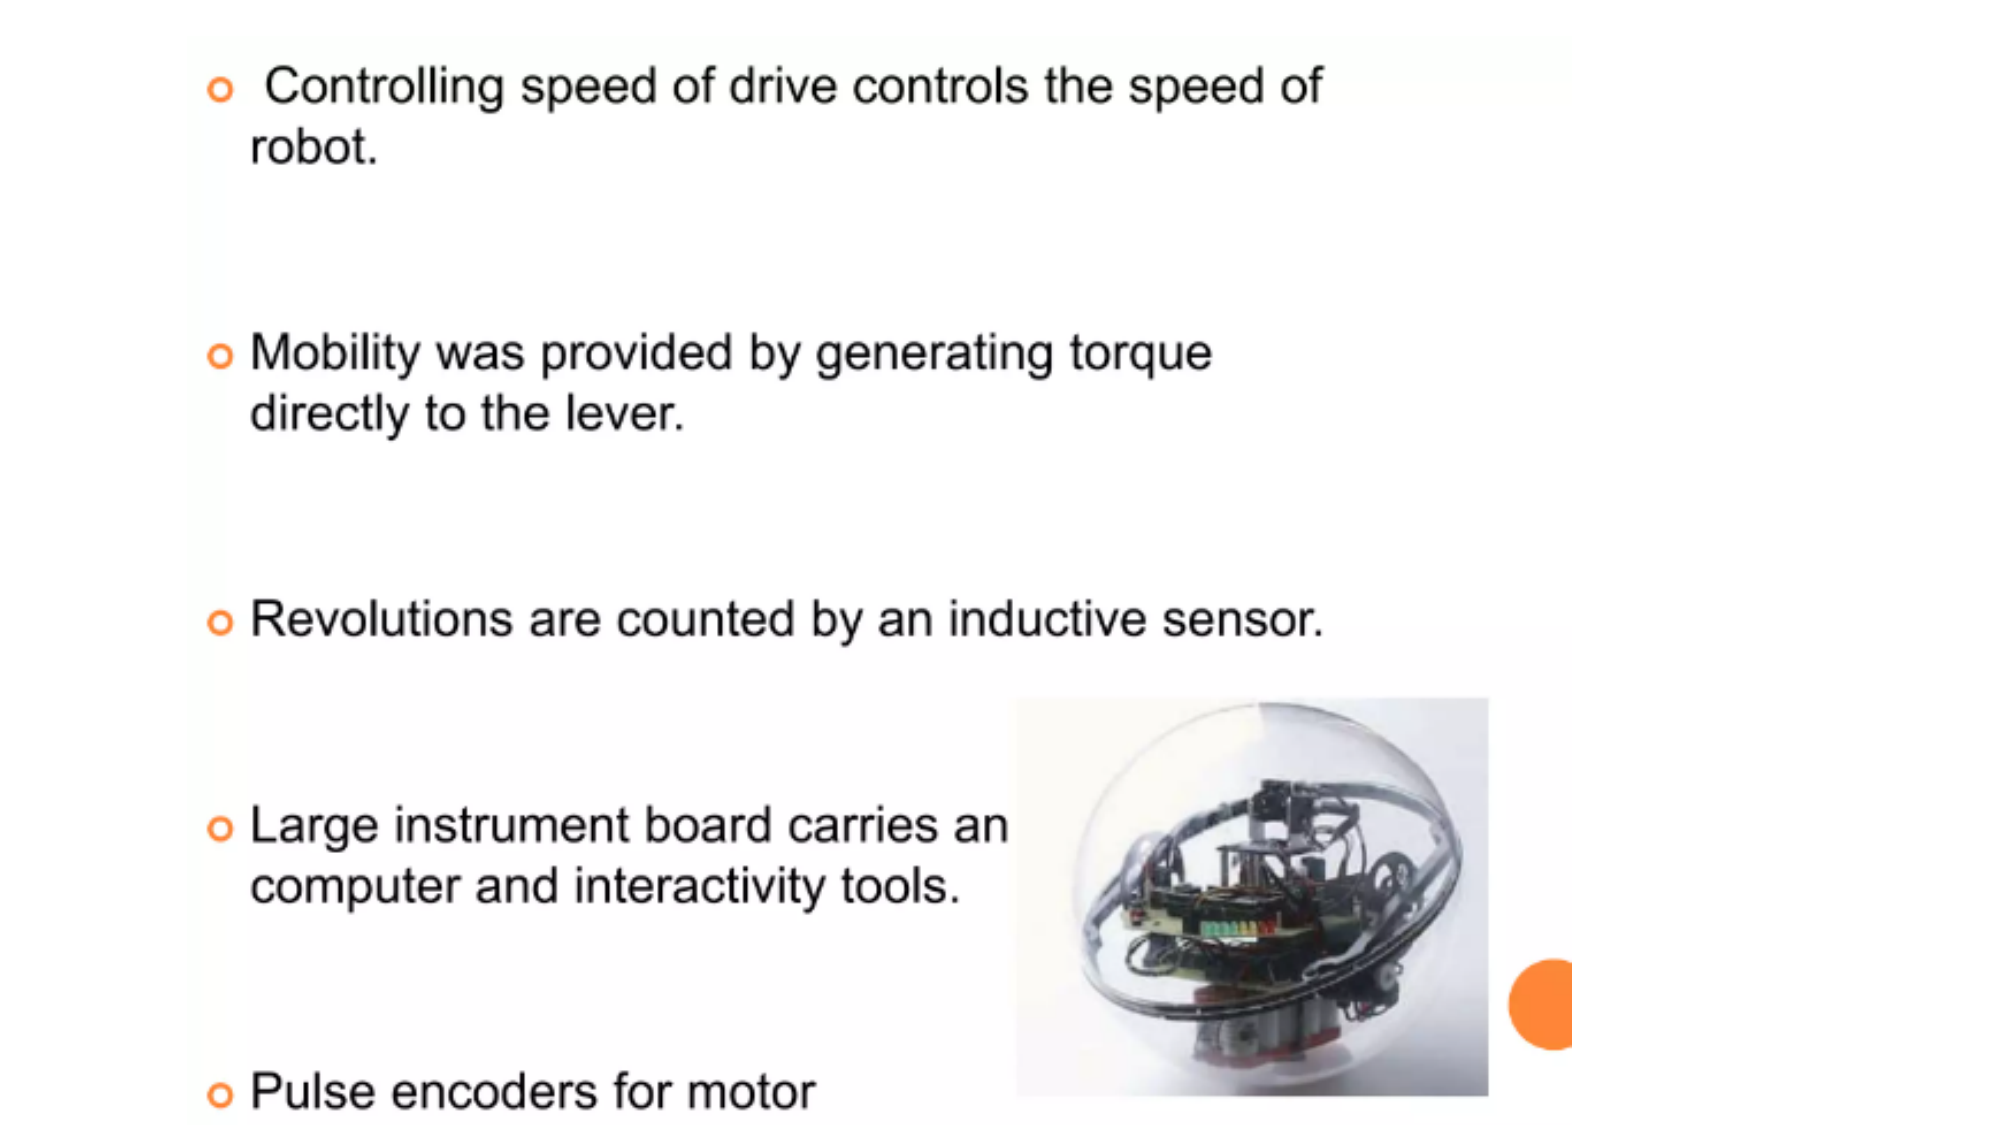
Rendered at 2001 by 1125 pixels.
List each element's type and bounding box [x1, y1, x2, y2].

list [187, 36, 1572, 1125]
